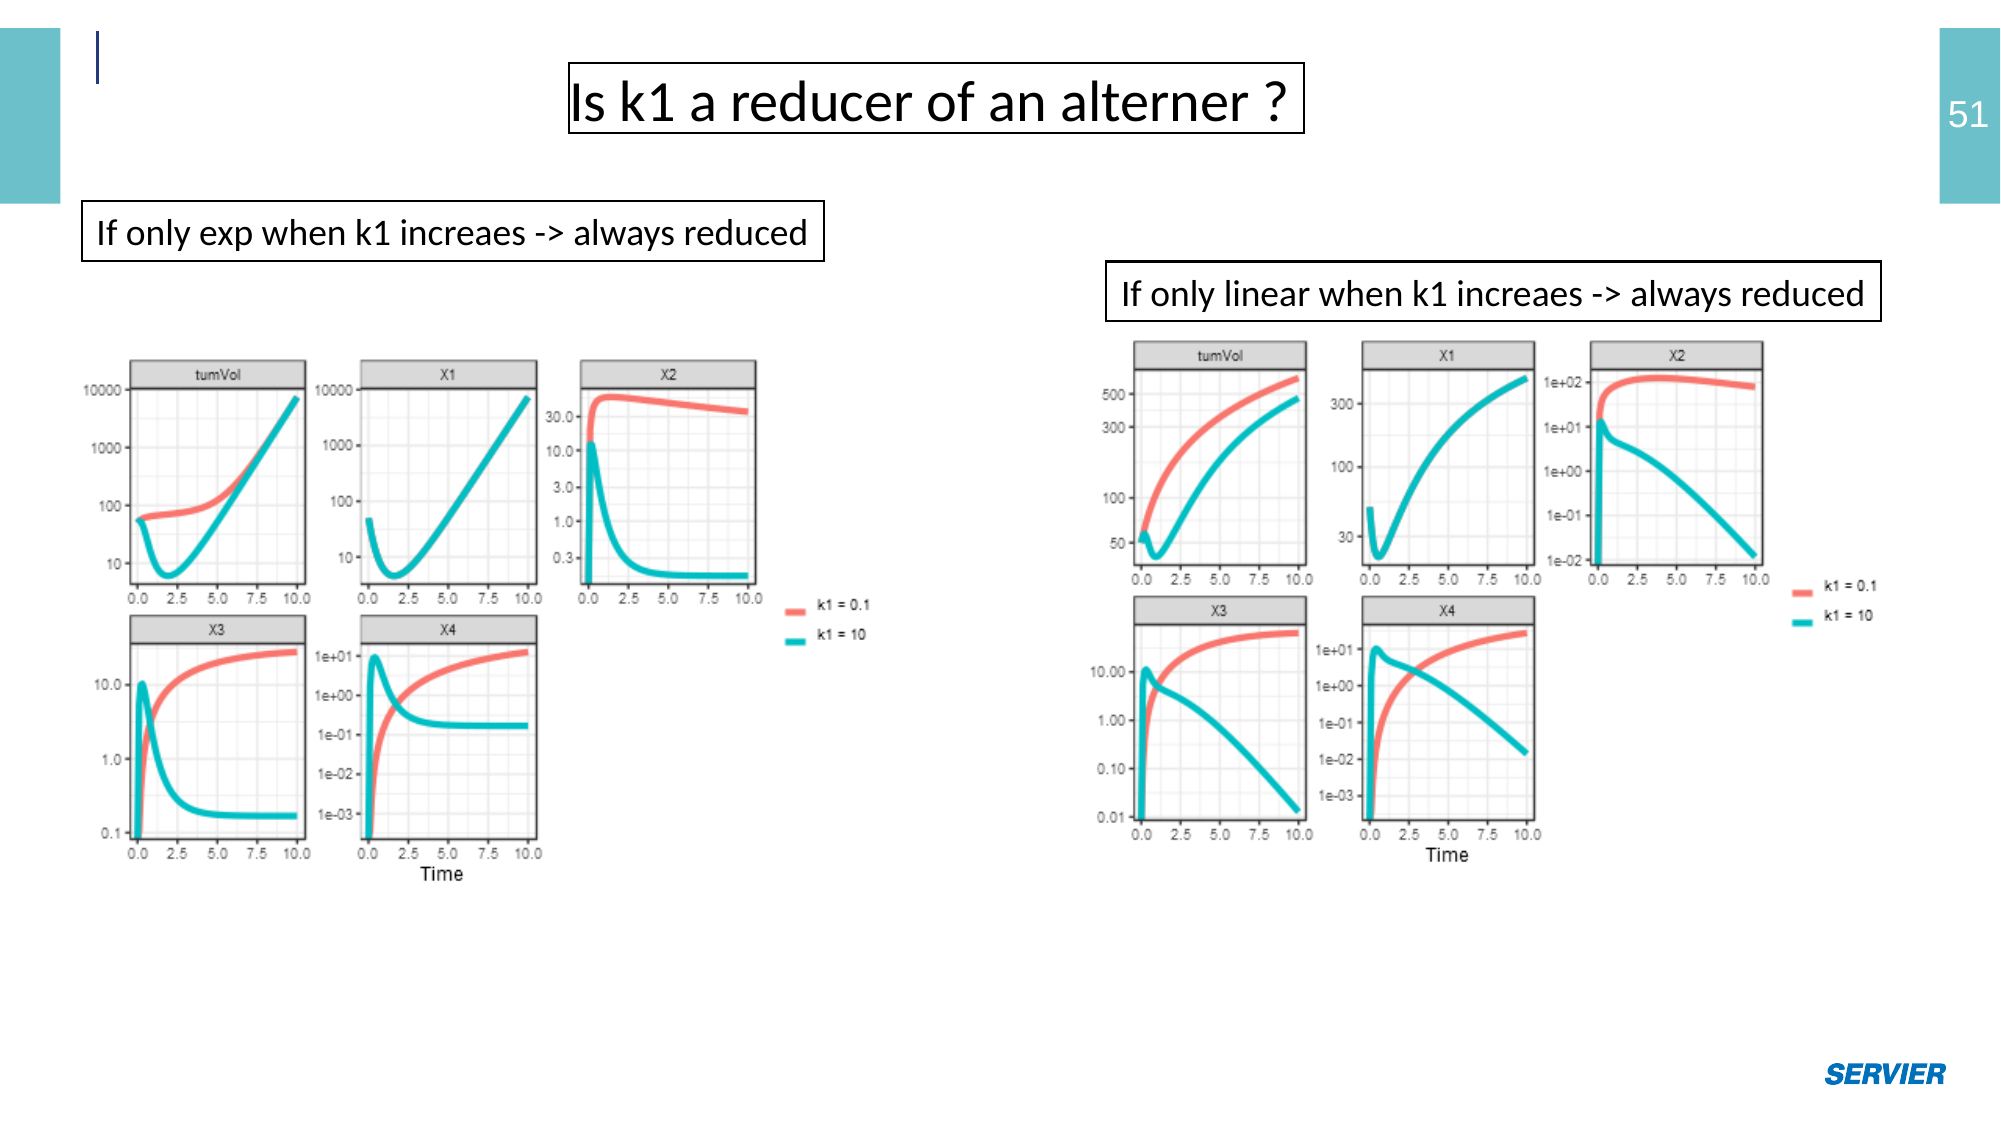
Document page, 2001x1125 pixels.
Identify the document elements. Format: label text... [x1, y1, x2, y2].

text_box Is k1 a reducer of an alterner ? [568, 62, 1305, 134]
picture [1825, 1063, 1946, 1085]
picture [53, 352, 888, 892]
picture [1060, 333, 1895, 873]
text_box If only exp when k1 increaes -> always reduced [81, 200, 825, 262]
text_box If only linear when k1 increaes -> always reduced [1105, 260, 1882, 322]
